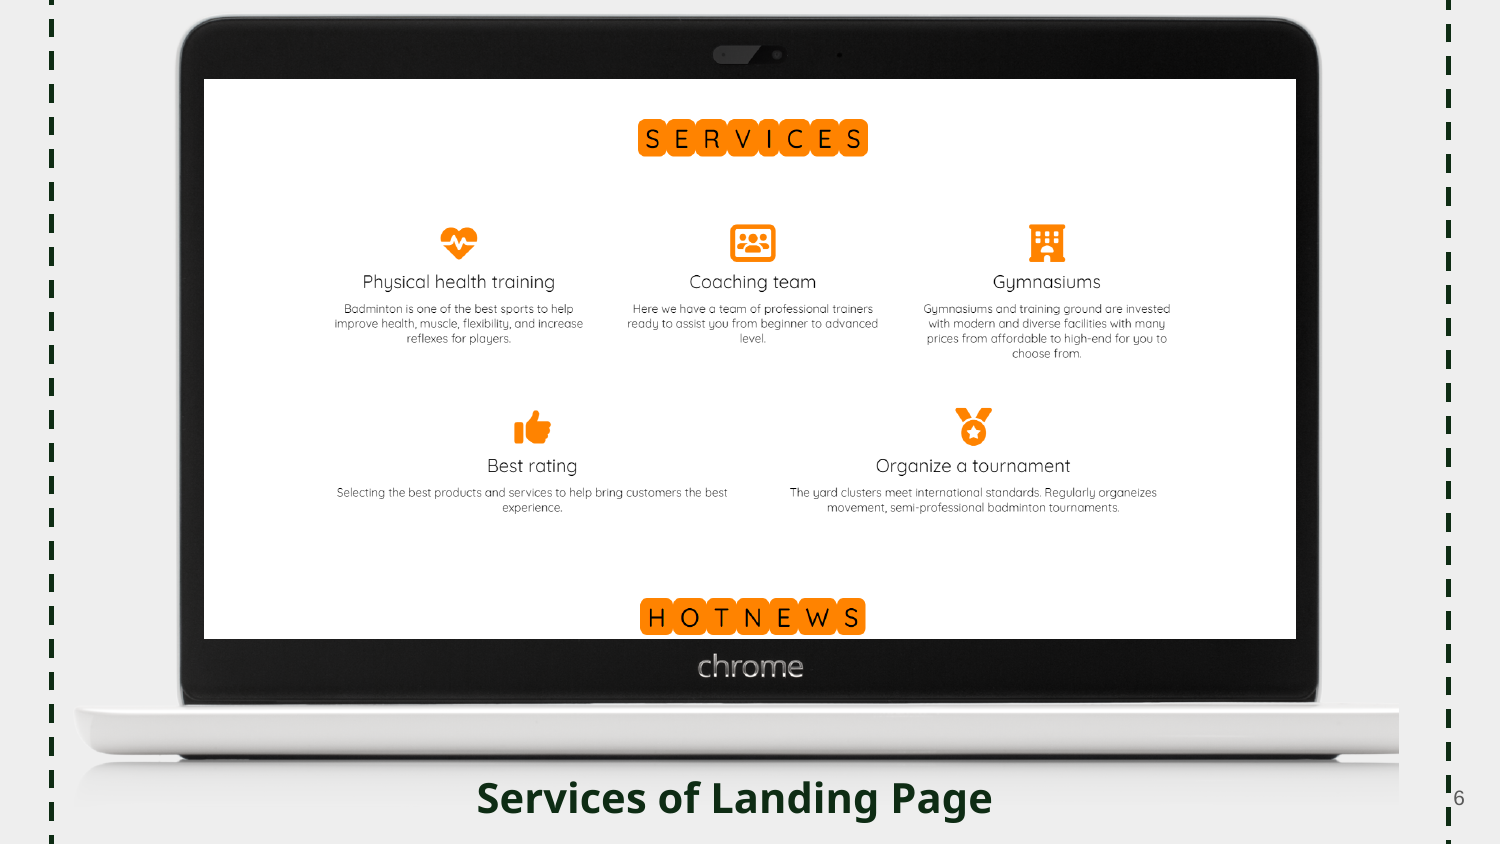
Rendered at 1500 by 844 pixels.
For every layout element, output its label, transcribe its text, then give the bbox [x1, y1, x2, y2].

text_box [50, 0, 1449, 844]
picture [203, 79, 1297, 639]
slide_number ‹#› [1452, 764, 1480, 830]
